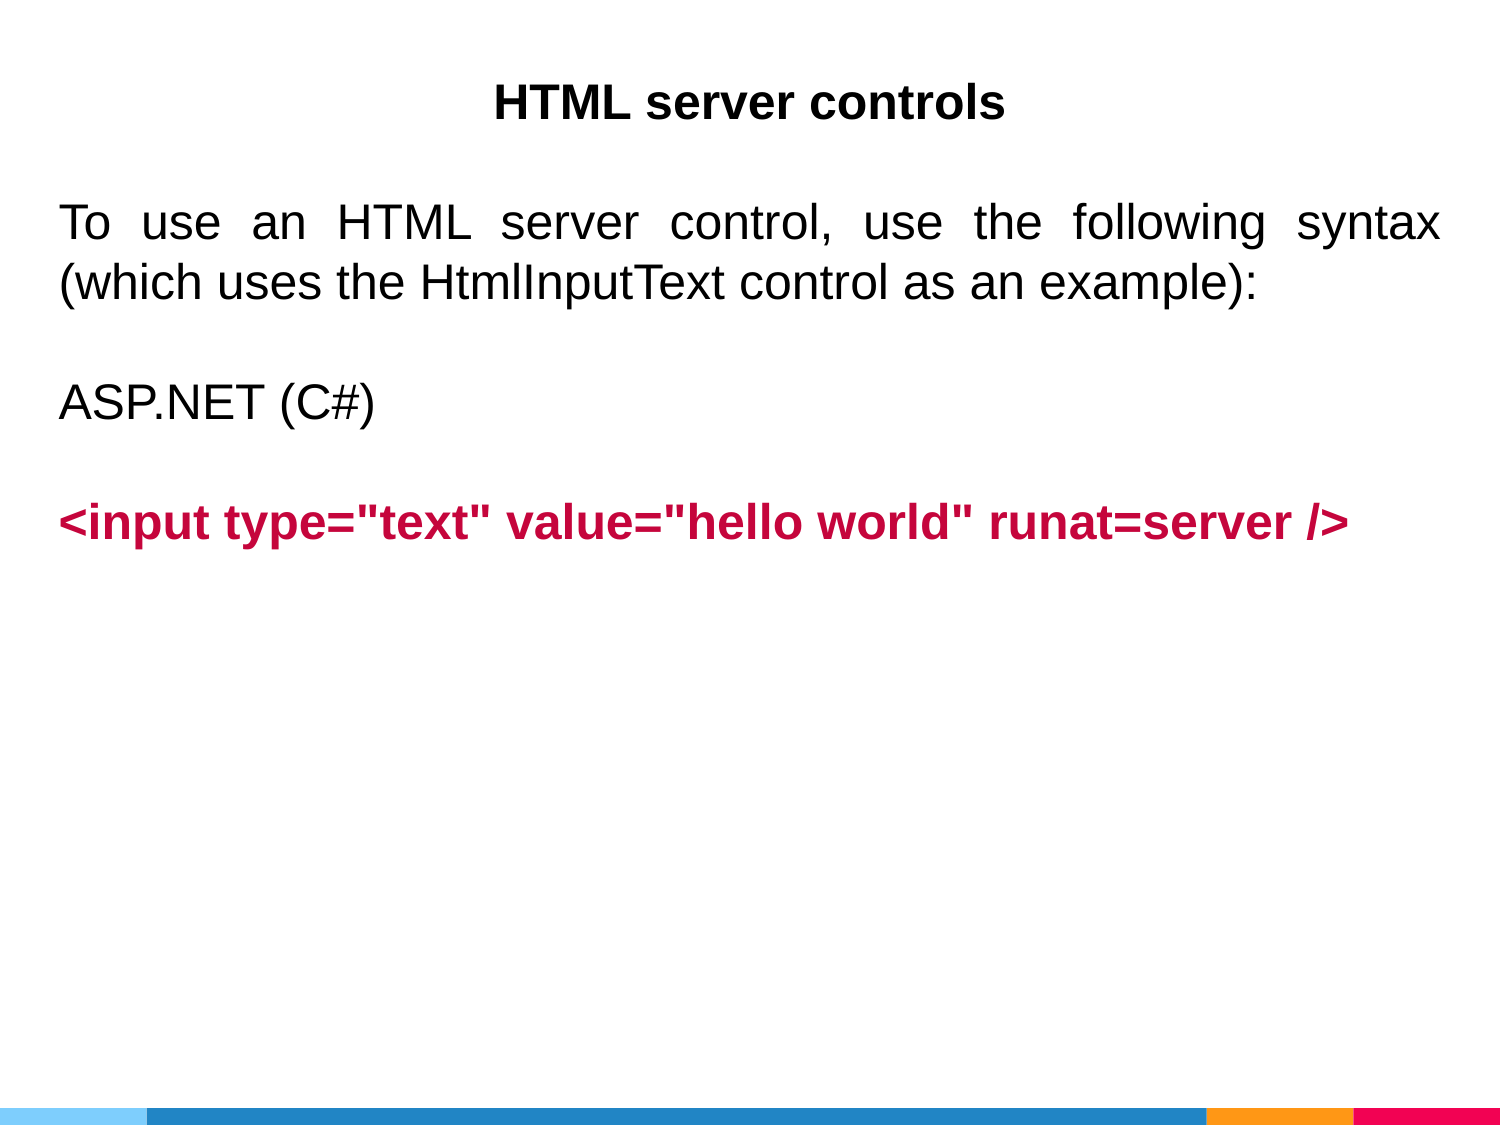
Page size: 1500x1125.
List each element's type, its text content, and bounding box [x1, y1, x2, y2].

text_box HTML server controls To use an HTML server control, use the following syntax (which uses the HtmlInputText control as an example): ASP.NET (C#) <input type="text" value="hello world" runat=server /> [43, 62, 1457, 558]
